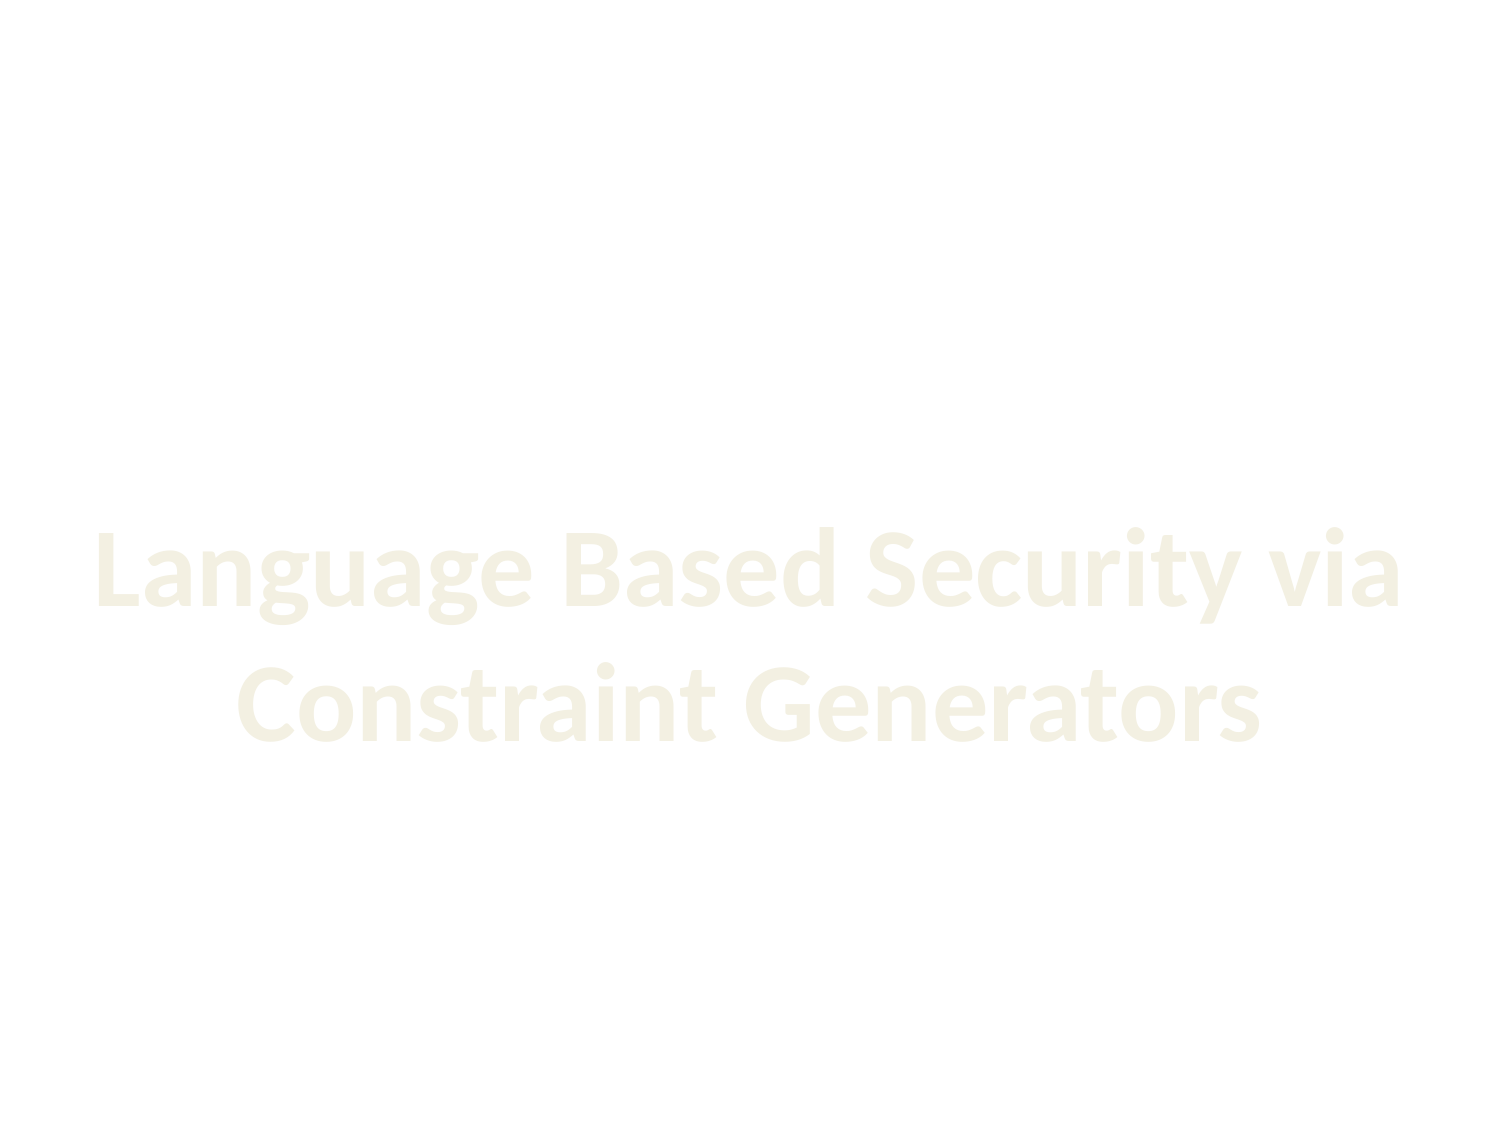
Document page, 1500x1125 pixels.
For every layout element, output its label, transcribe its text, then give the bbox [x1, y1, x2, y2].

text_box Language Based Security via Constraint Generators [78, 486, 1422, 772]
